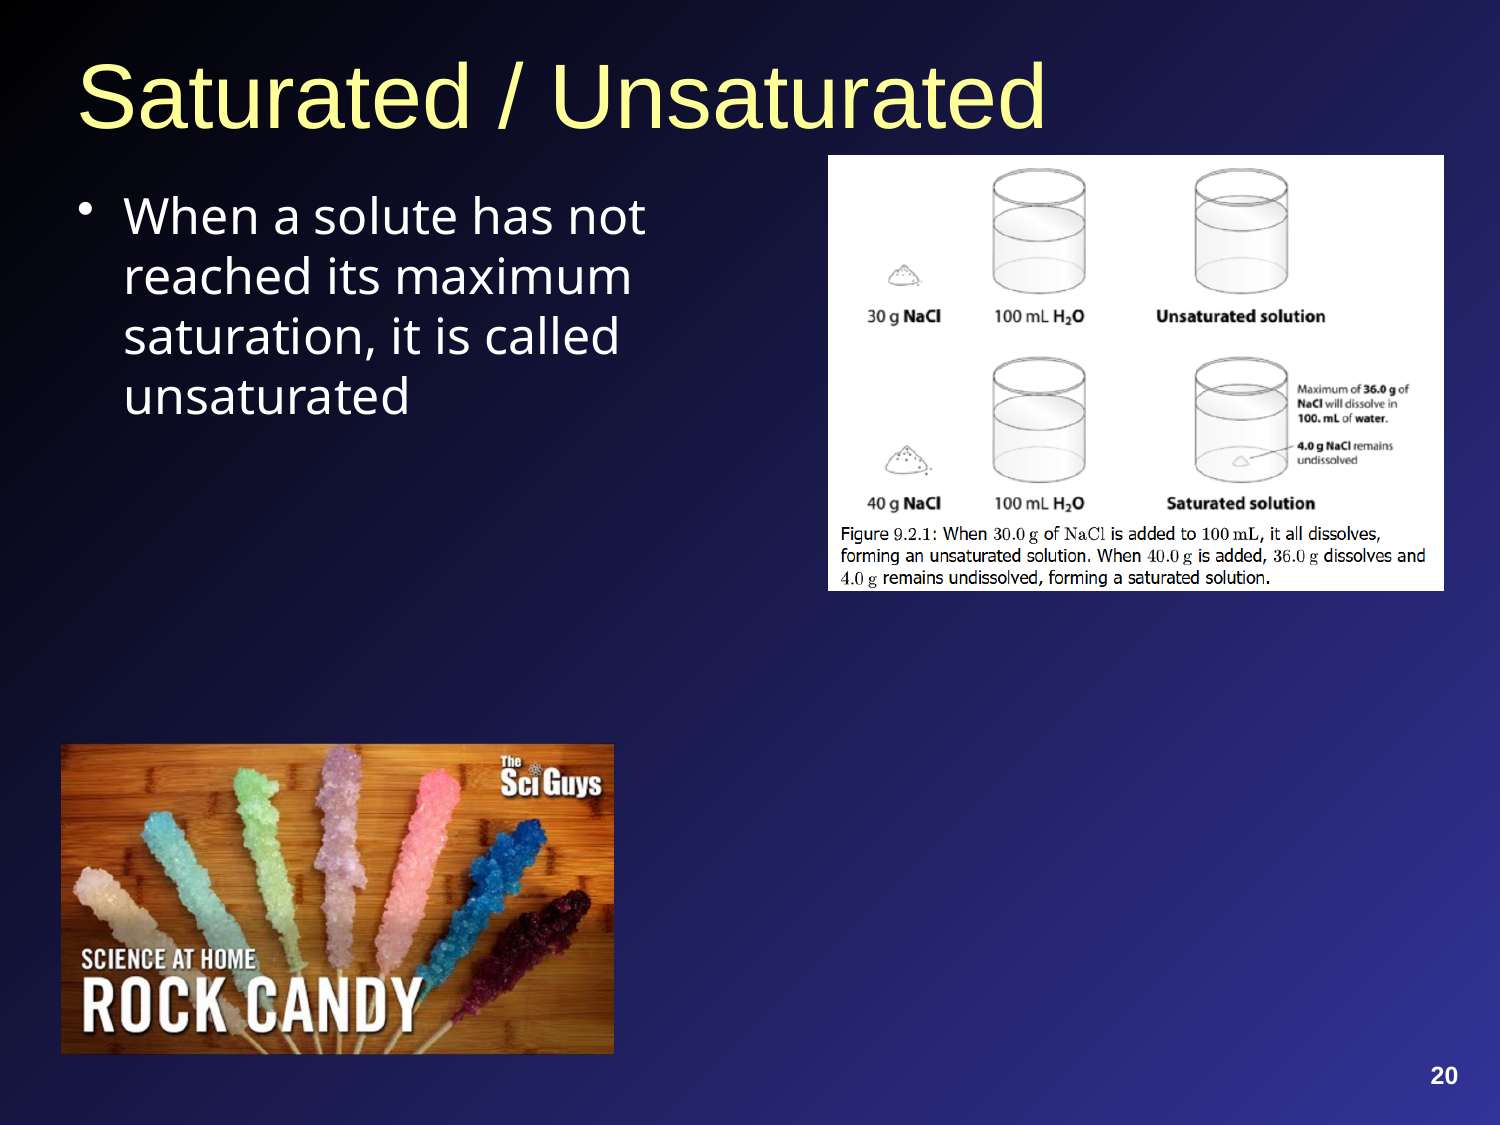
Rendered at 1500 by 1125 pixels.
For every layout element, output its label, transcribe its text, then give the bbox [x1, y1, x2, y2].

title Saturated / Unsaturated [60, 28, 1443, 156]
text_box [60, 742, 615, 1056]
picture [828, 155, 1444, 591]
slide_number 20 [1136, 1044, 1474, 1104]
list When a solute has not reached its maximum saturation, it is called unsaturated [61, 176, 1439, 1069]
